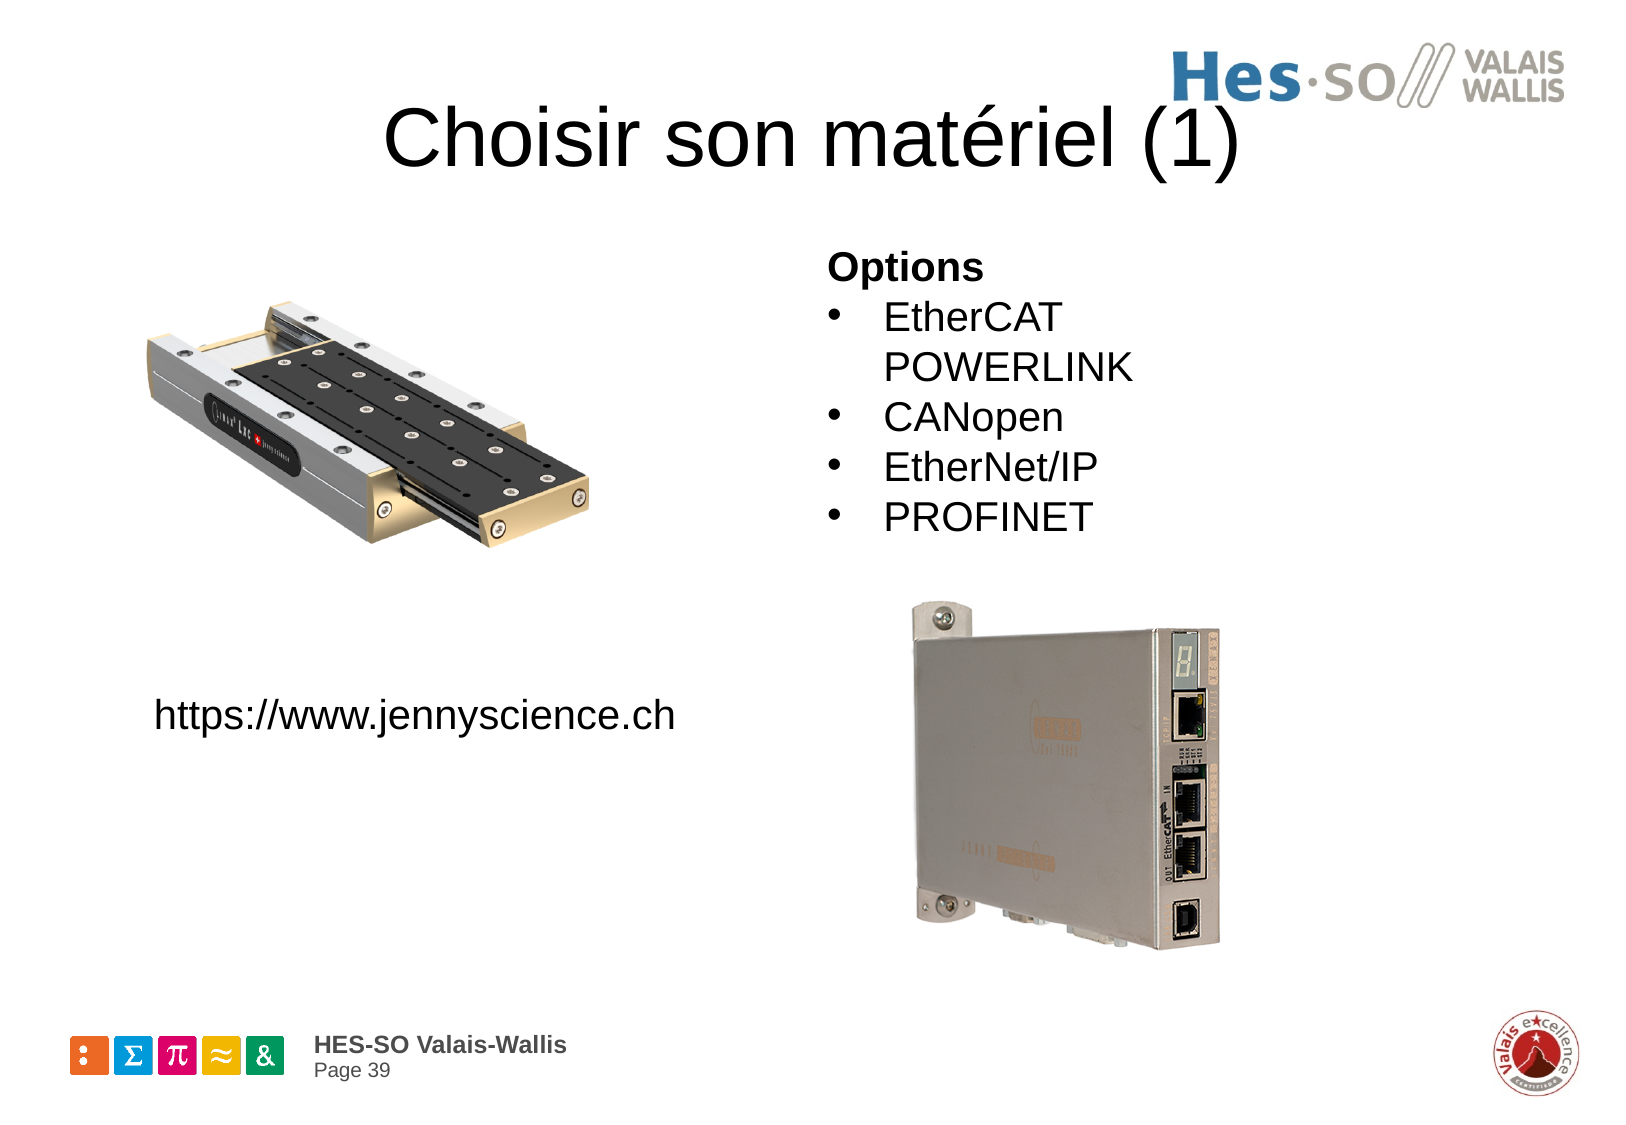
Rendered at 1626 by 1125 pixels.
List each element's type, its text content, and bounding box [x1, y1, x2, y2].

text_box https://www.jennyscience.ch [139, 680, 707, 746]
picture [1173, 42, 1564, 108]
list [139, 198, 589, 647]
title Choisir son matériel (1) [81, 45, 1544, 233]
picture [70, 1036, 114, 1075]
picture [153, 1036, 284, 1075]
picture [716, 416, 1422, 1122]
text_box Options EtherCAT POWERLINK CANopen EtherNet/IP PROFINET [812, 232, 1544, 548]
picture [126, 1059, 140, 1065]
picture [126, 1046, 141, 1057]
picture [1491, 1008, 1581, 1098]
